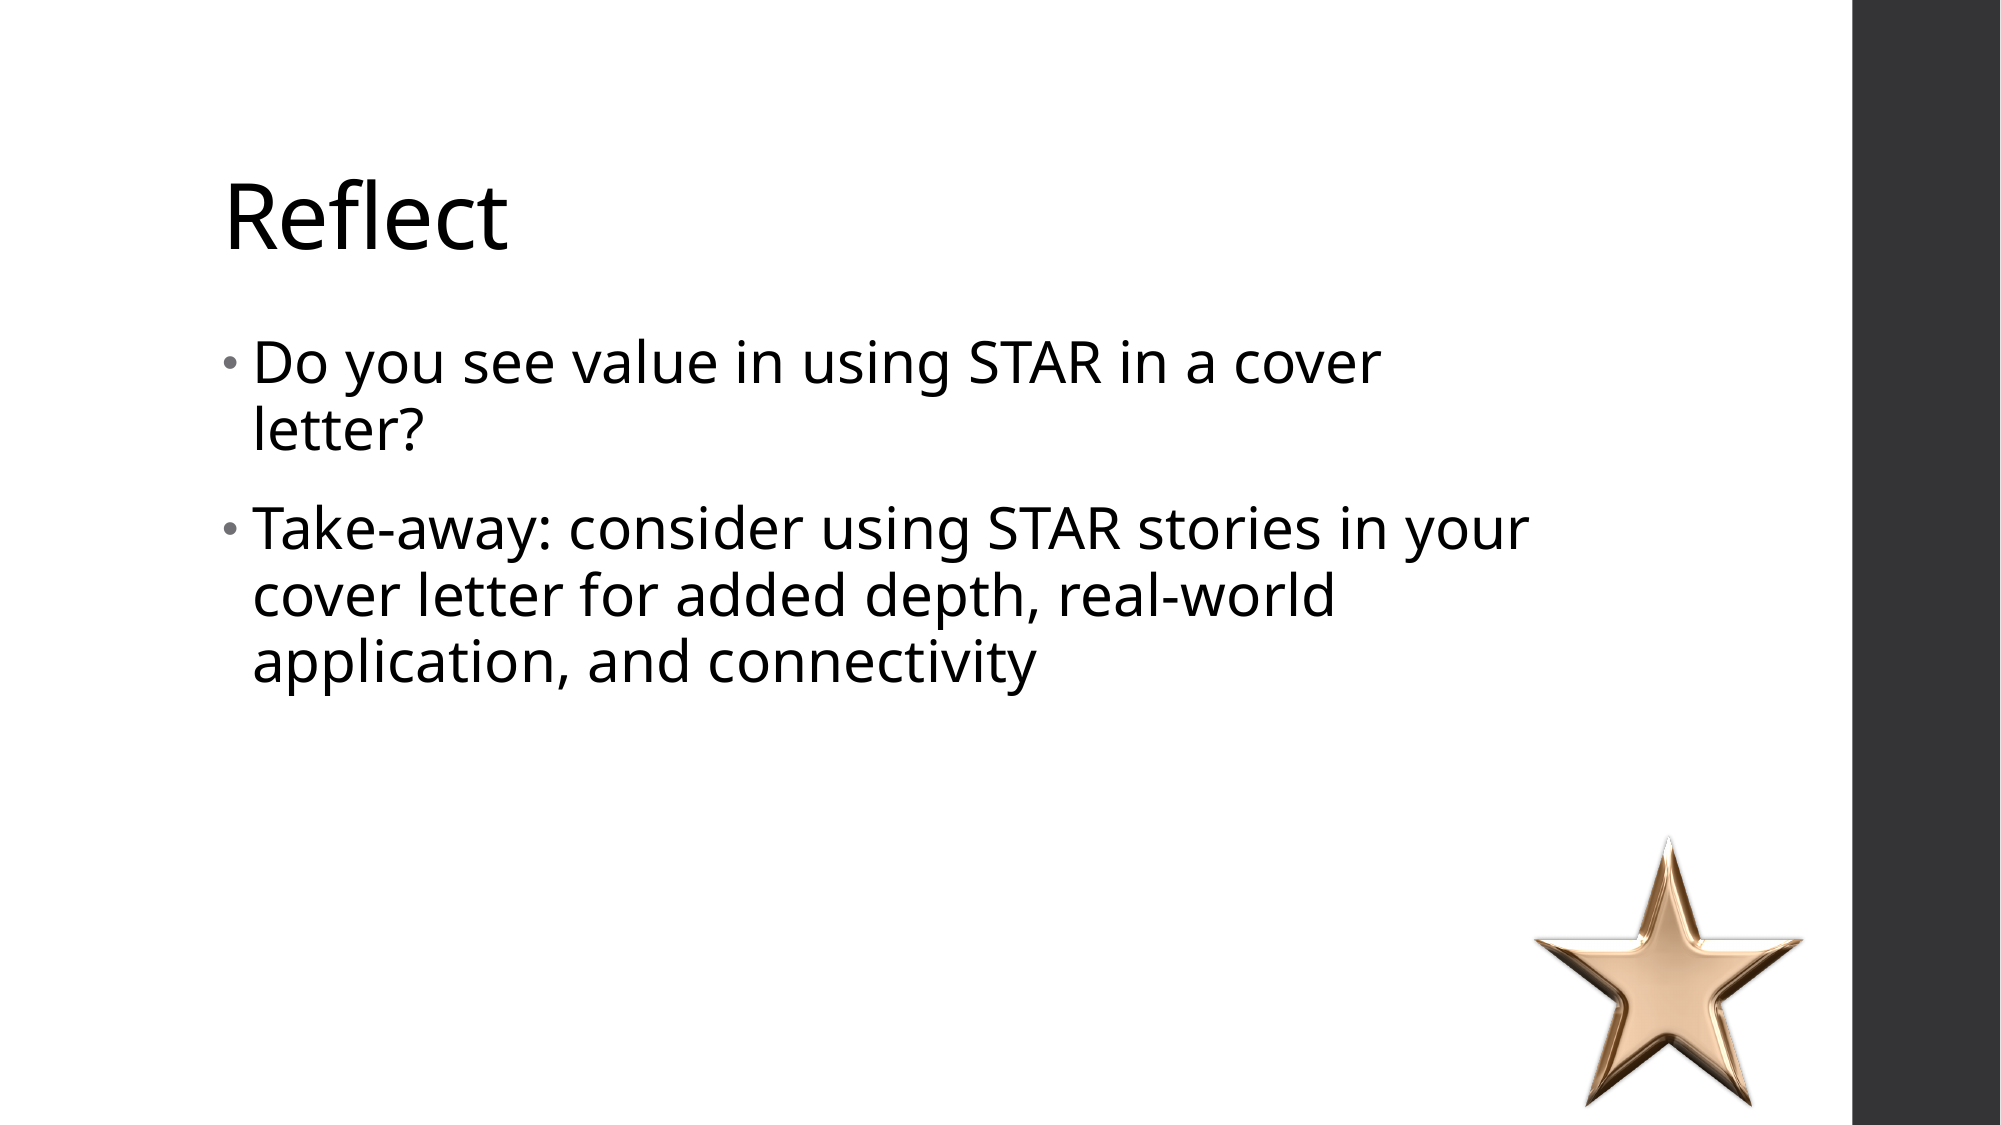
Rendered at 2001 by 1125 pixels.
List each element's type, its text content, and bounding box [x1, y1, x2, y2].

list Do you see value in using STAR in a cover letter? Take-away: consider using STAR stories in your cover letter for added depth, real-world application, and connectivity [206, 323, 1553, 1014]
picture [1529, 829, 1811, 1125]
title Reflect [206, 60, 1797, 278]
